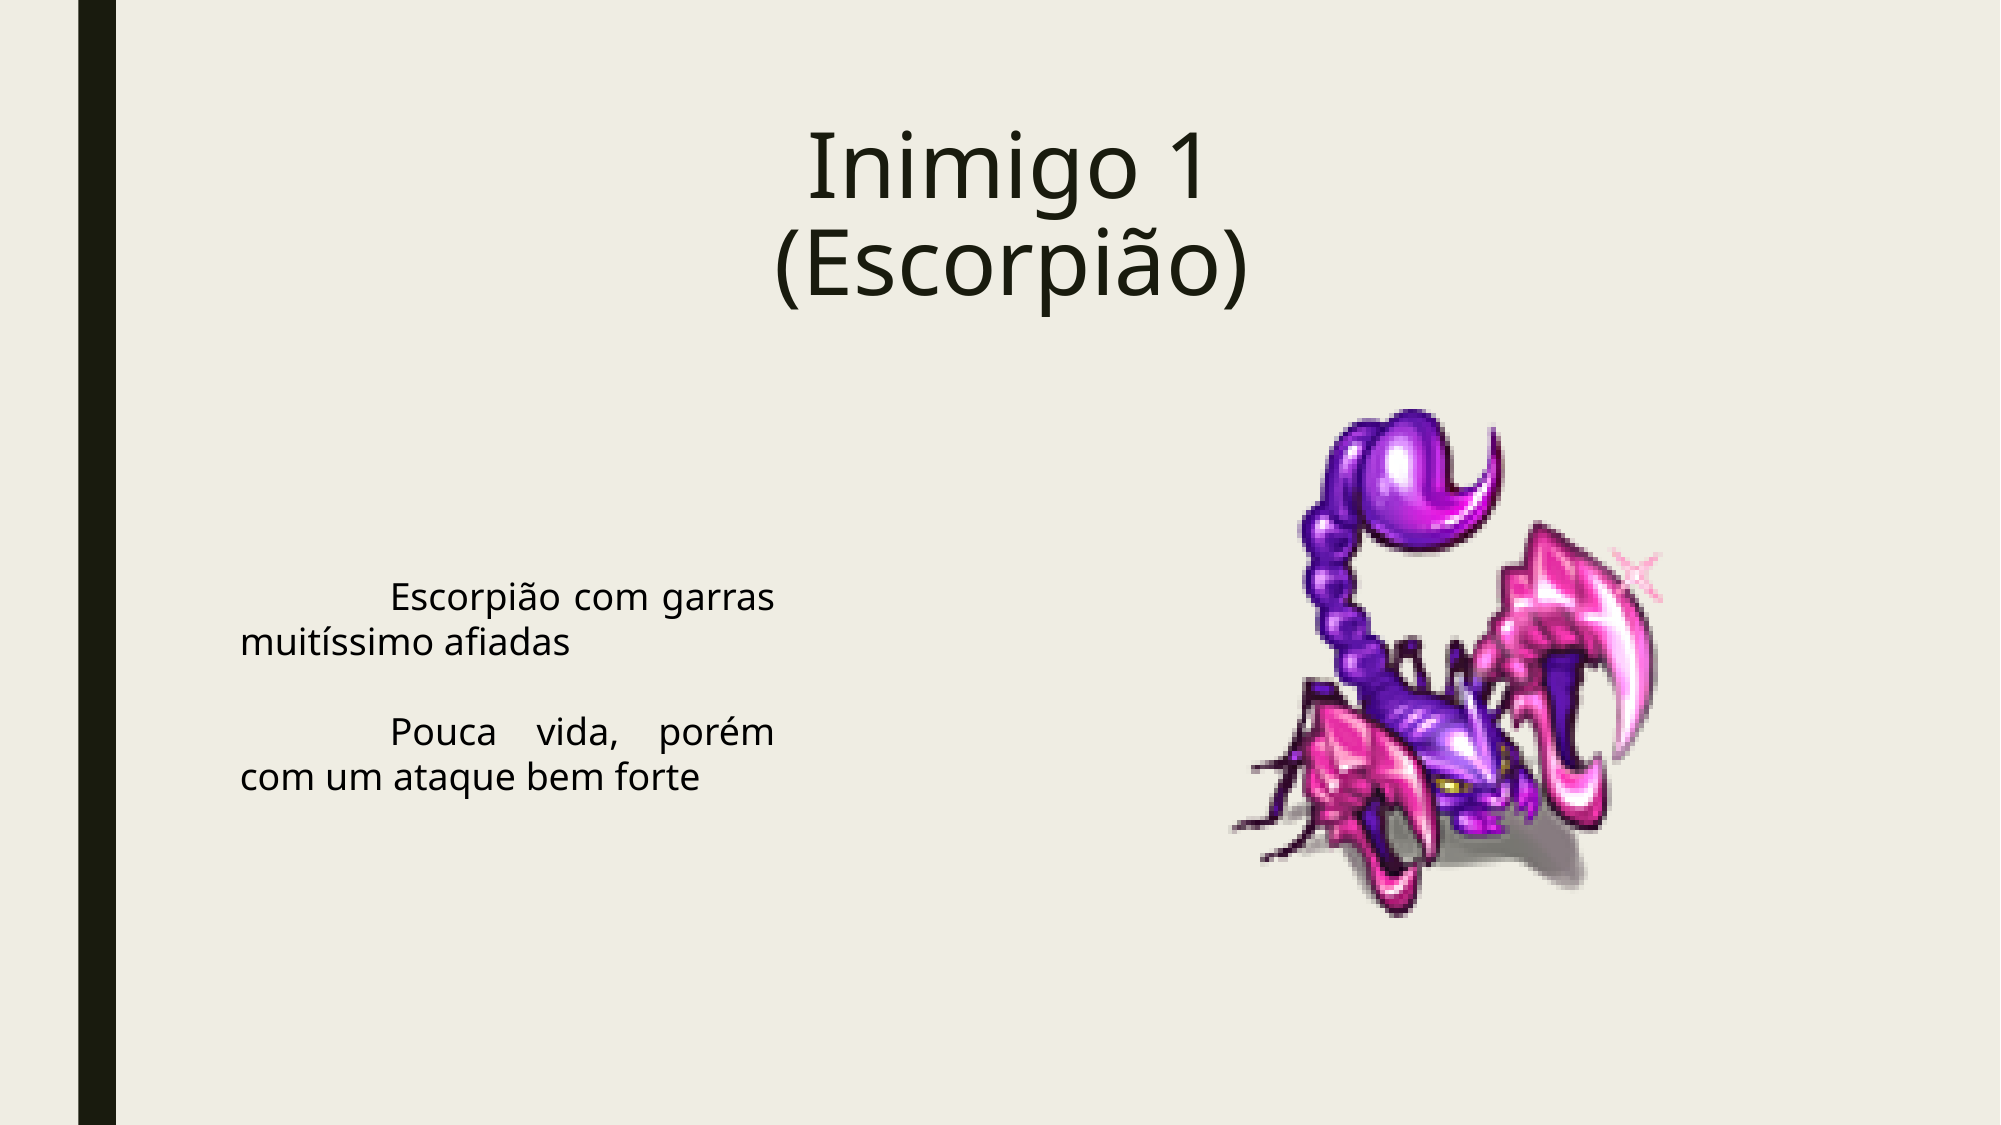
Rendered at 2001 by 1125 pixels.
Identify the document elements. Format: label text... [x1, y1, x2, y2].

text_box Inimigo 1 (Escorpião) [224, 112, 1800, 357]
picture [1228, 409, 1663, 918]
text_box Escorpião com garras muitíssimo afiadas Pouca vida, porém com um ataque bem forte [224, 565, 791, 806]
